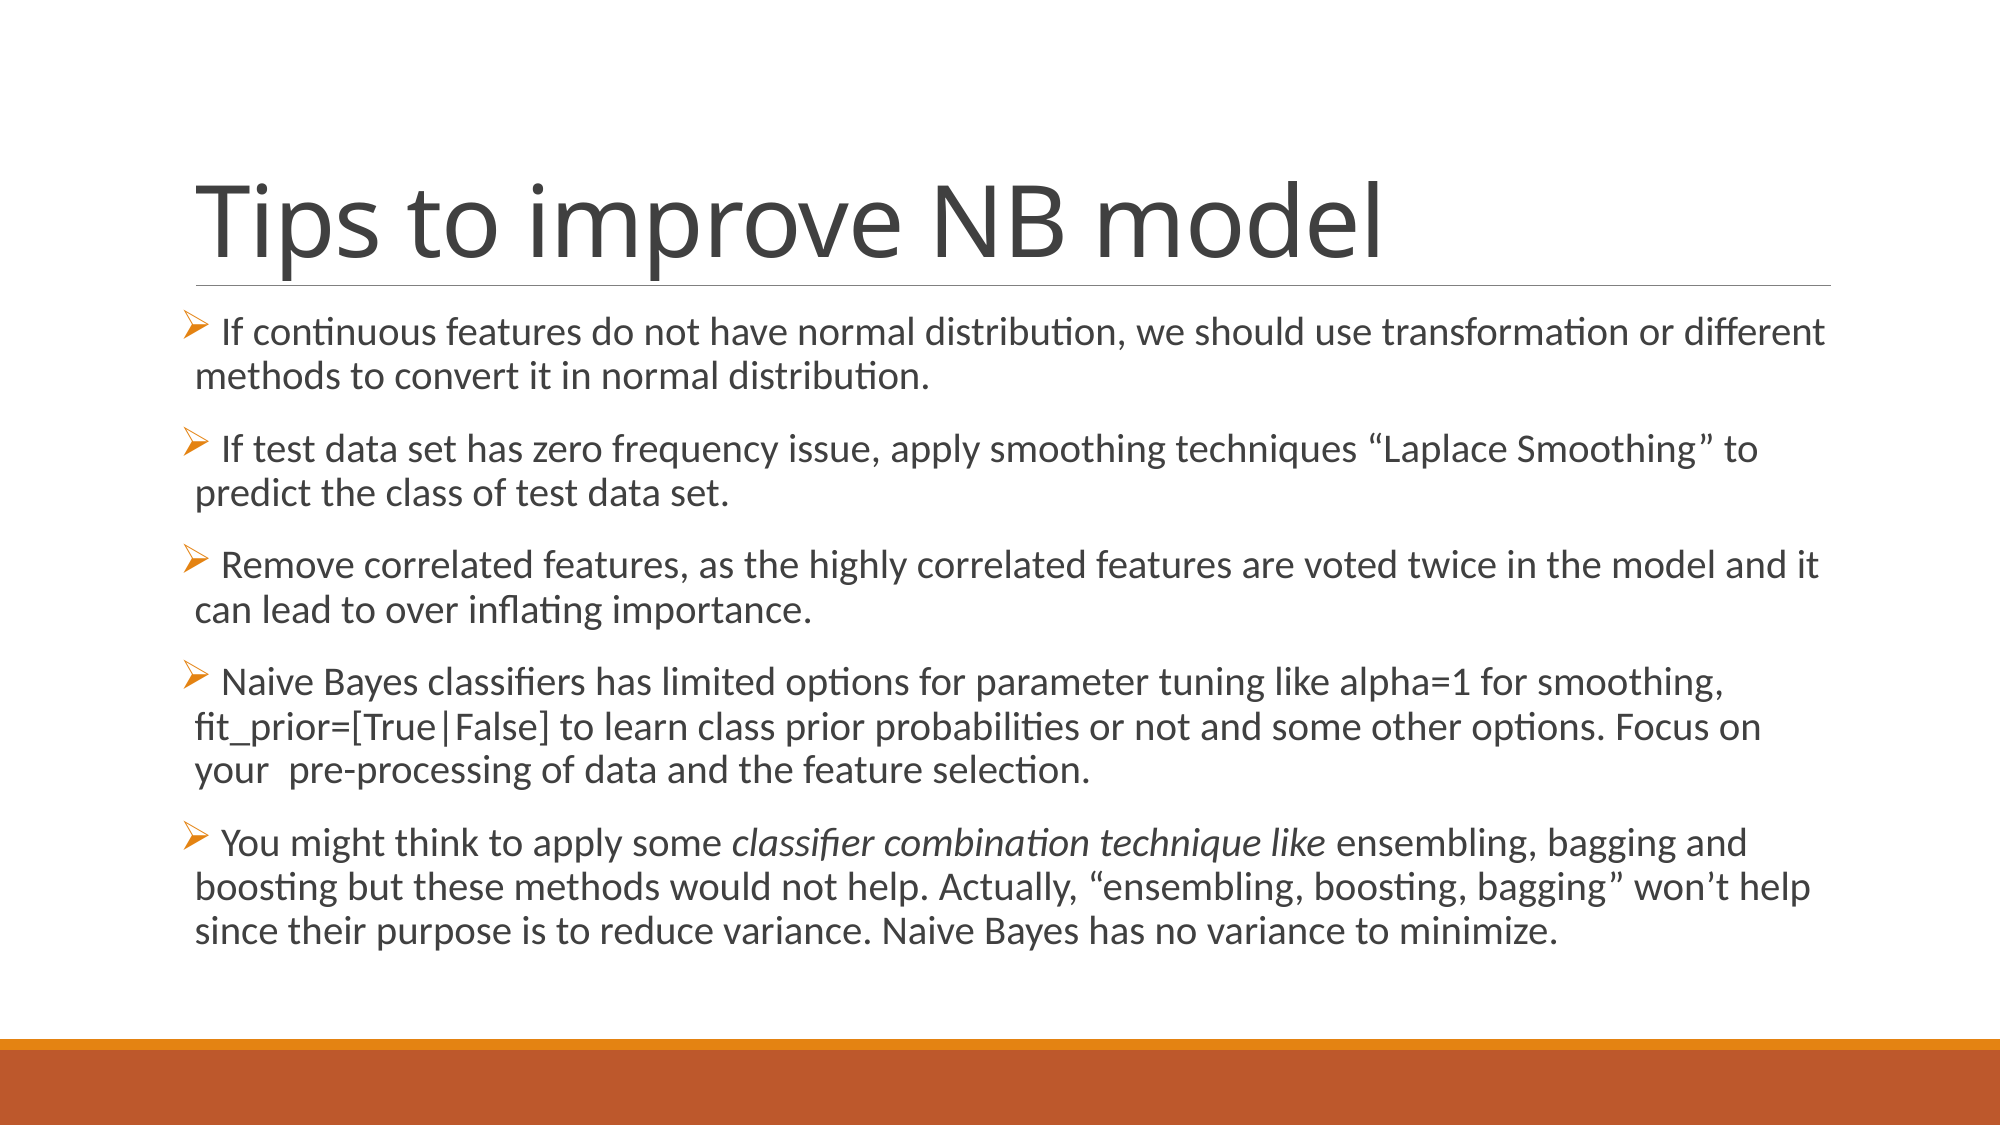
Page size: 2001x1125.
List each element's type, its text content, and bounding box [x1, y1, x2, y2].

title Tips to improve NB model [180, 47, 1830, 285]
list If continuous features do not have normal distribution, we should use transformation or different methods to convert it in normal distribution. If test data set has zero frequency issue, apply smoothing techniques “Laplace Smoothing” to predict the class of test data set. Remove correlated features, as the highly correlated features are voted twice in the model and it can lead to over inflating importance. Naive Bayes classifiers has limited options for parameter tuning like alpha=1 for smoothing, fit_prior=[True|False] to learn class prior probabilities or not and some other options. Focus on your pre-processing of data and the feature selection. You might think to apply some classifier combination technique like ensembling, bagging and boosting but these methods would not help. Actually, “ensembling, boosting, bagging” won’t help since their purpose is to reduce variance. Naive Bayes has no variance to minimize. [180, 302, 1830, 963]
